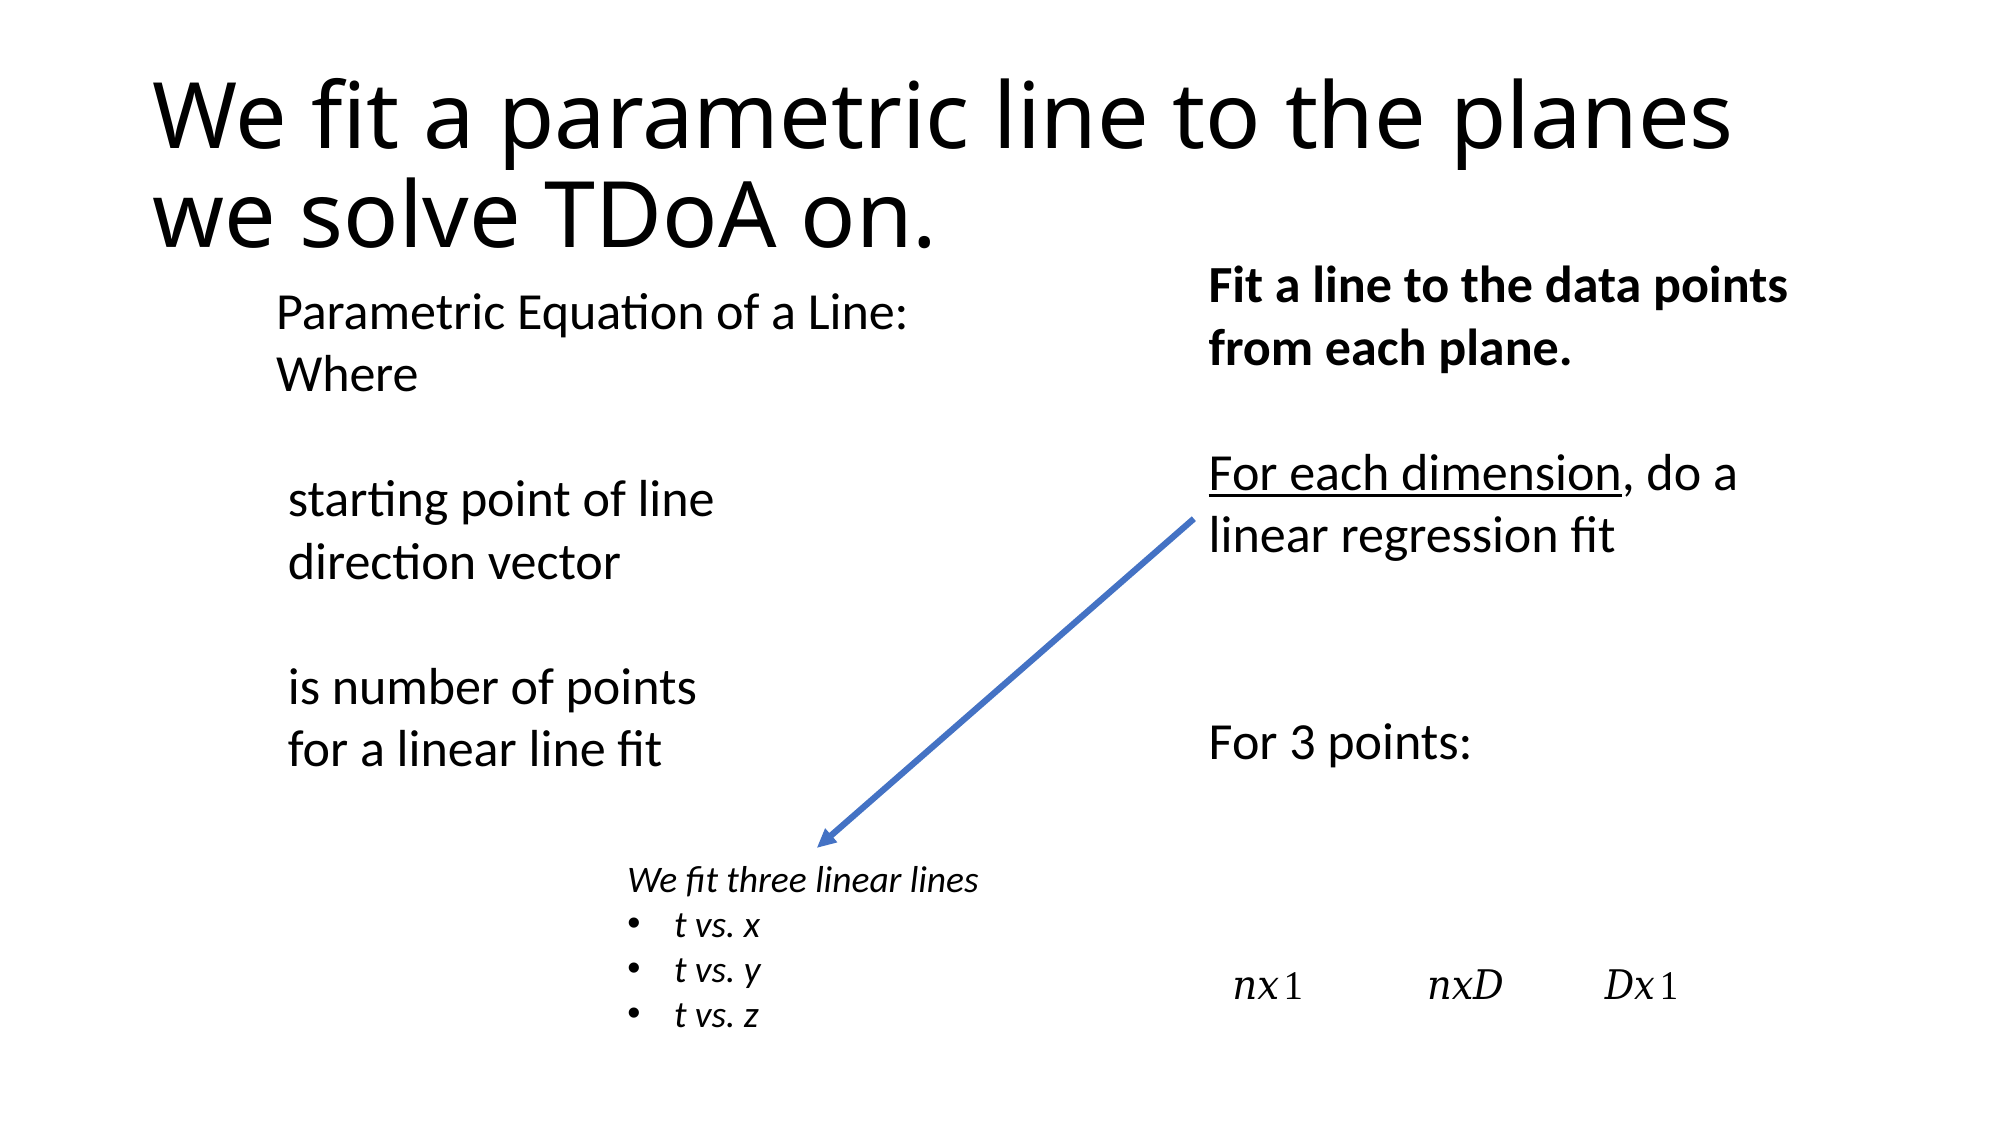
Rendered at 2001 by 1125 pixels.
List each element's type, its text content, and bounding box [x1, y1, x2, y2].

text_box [1193, 243, 1805, 1010]
title We fit a parametric line to the planes we solve TDoA on. [137, 59, 1863, 278]
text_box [817, 518, 1194, 848]
text_box We fit three linear lines t vs. x t vs. y t vs. z [612, 847, 1000, 1088]
